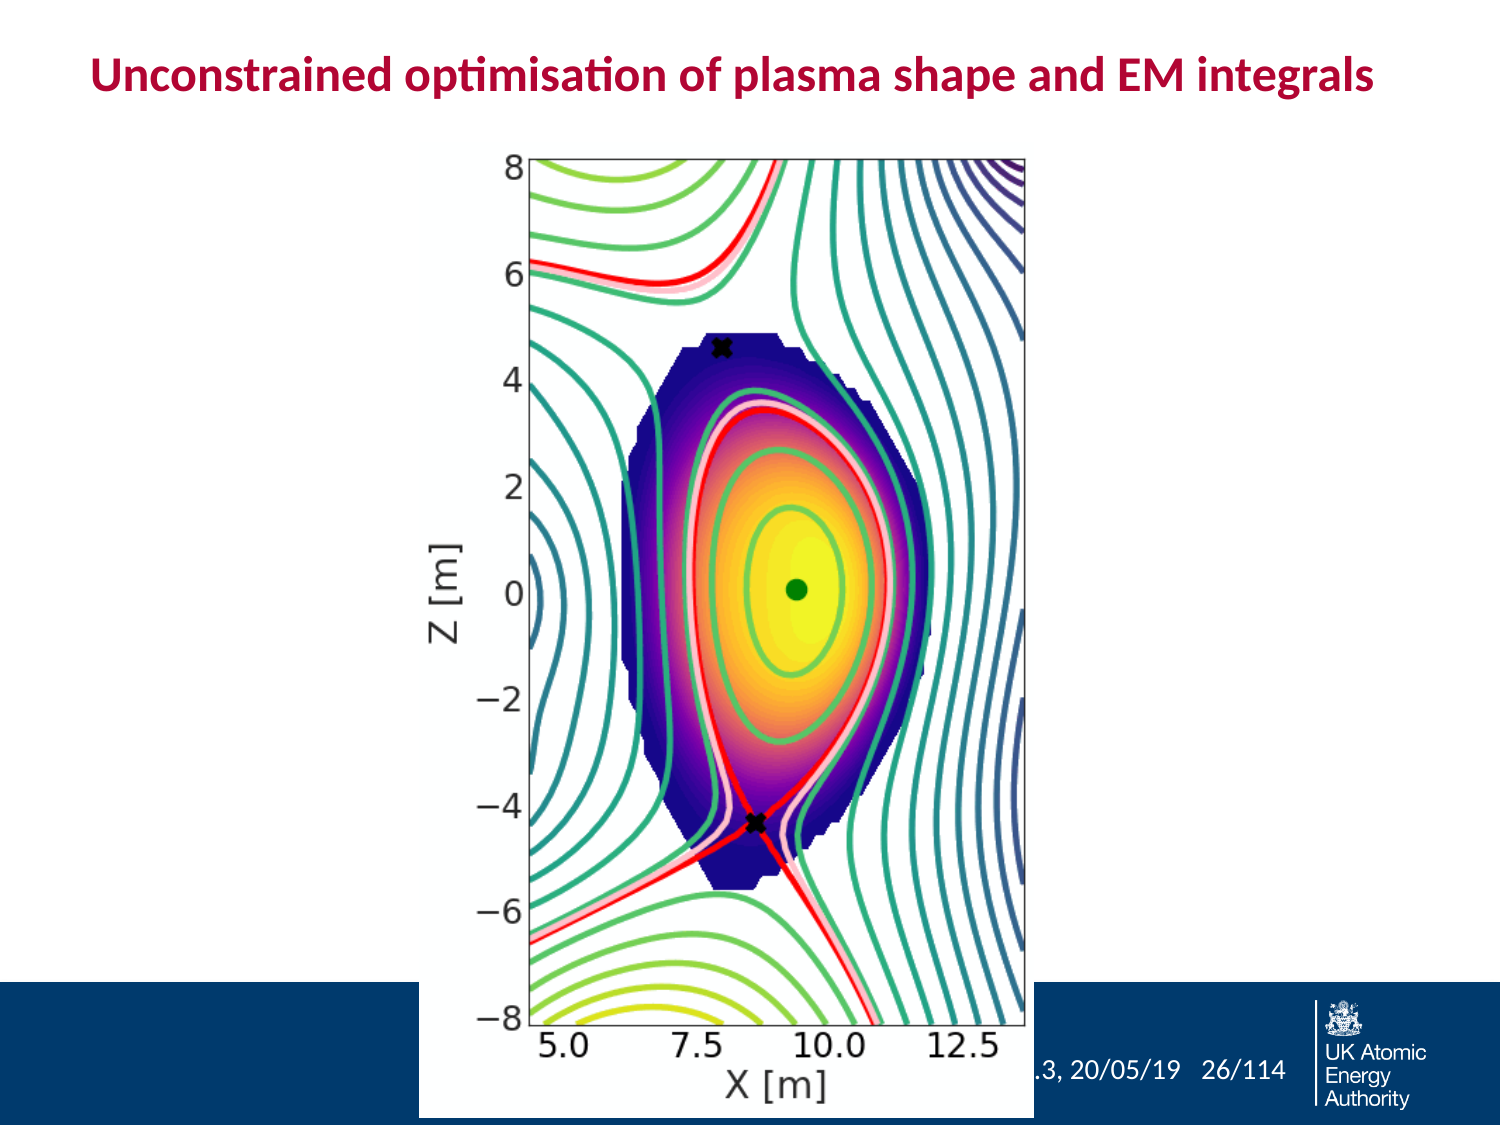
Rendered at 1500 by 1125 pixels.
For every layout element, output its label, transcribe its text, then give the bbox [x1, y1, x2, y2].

title Unconstrained optimisation of plasma shape and EM integrals [75, 7, 1425, 135]
picture [1315, 1000, 1426, 1110]
picture [418, 141, 1034, 1118]
